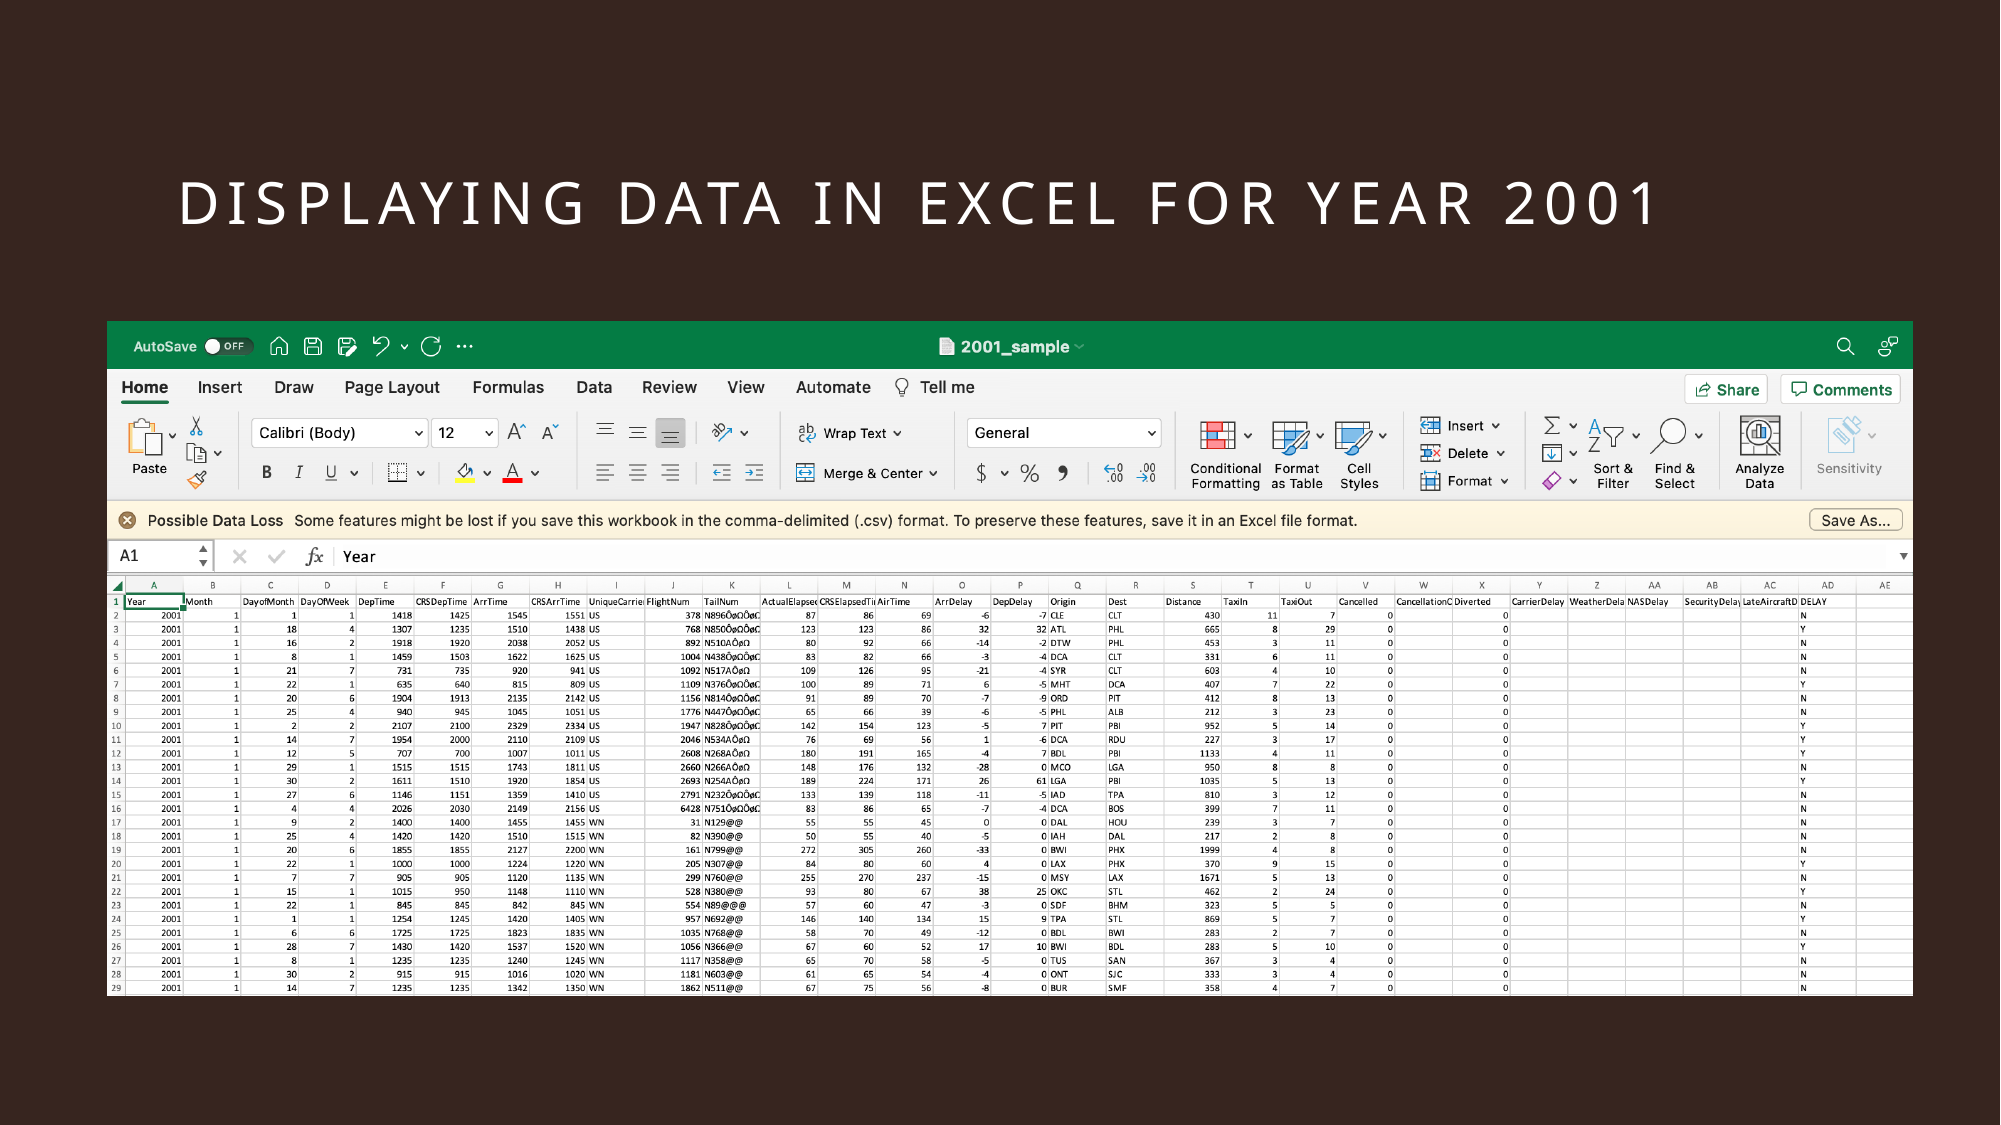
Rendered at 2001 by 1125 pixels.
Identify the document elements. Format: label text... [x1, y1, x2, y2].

title DISPLAYING data in excel for year 2001 [177, 165, 1822, 274]
picture [107, 320, 1913, 996]
